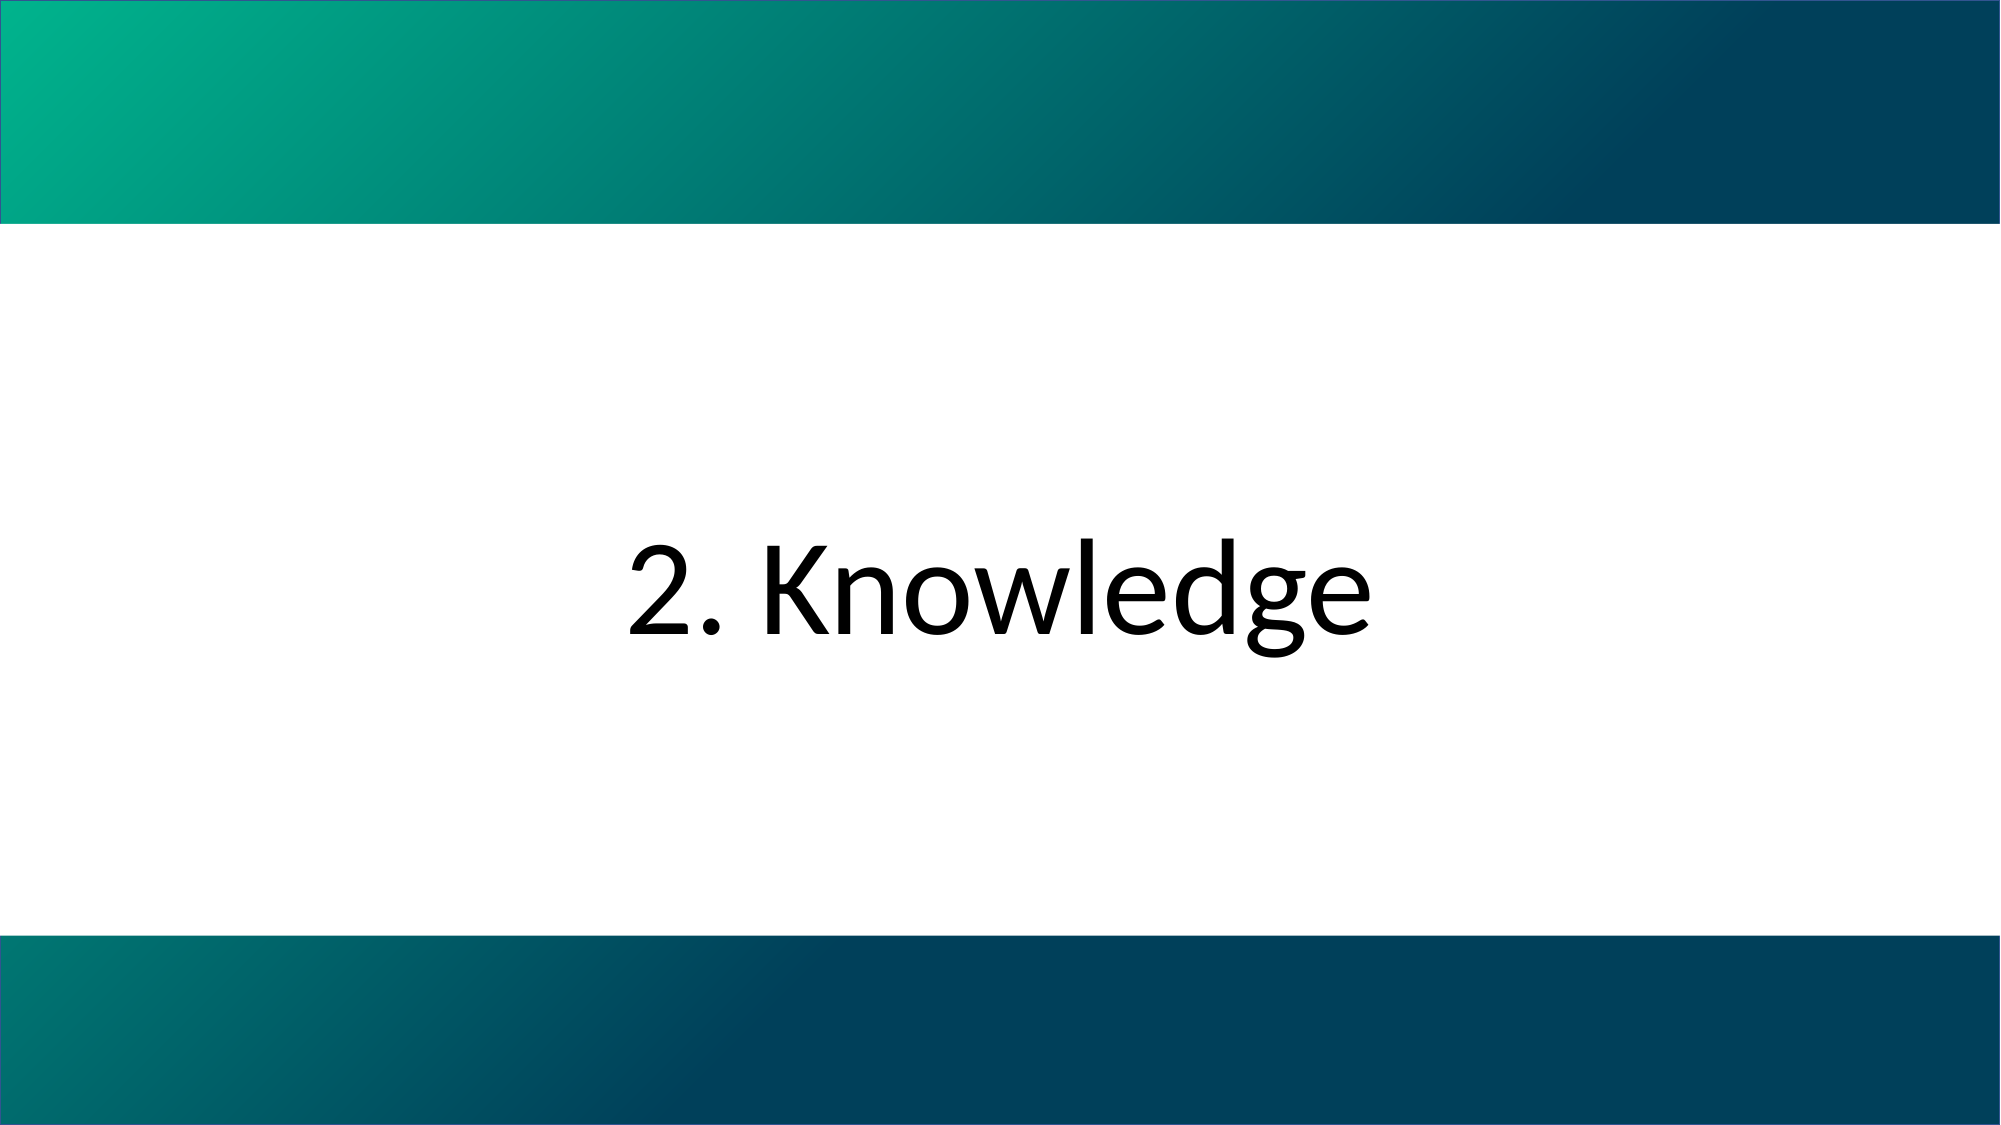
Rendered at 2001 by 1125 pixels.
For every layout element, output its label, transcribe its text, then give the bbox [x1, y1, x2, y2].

text_box 2. Knowledge [0, 223, 2000, 937]
text_box [0, 0, 2000, 223]
text_box [0, 937, 2000, 1125]
